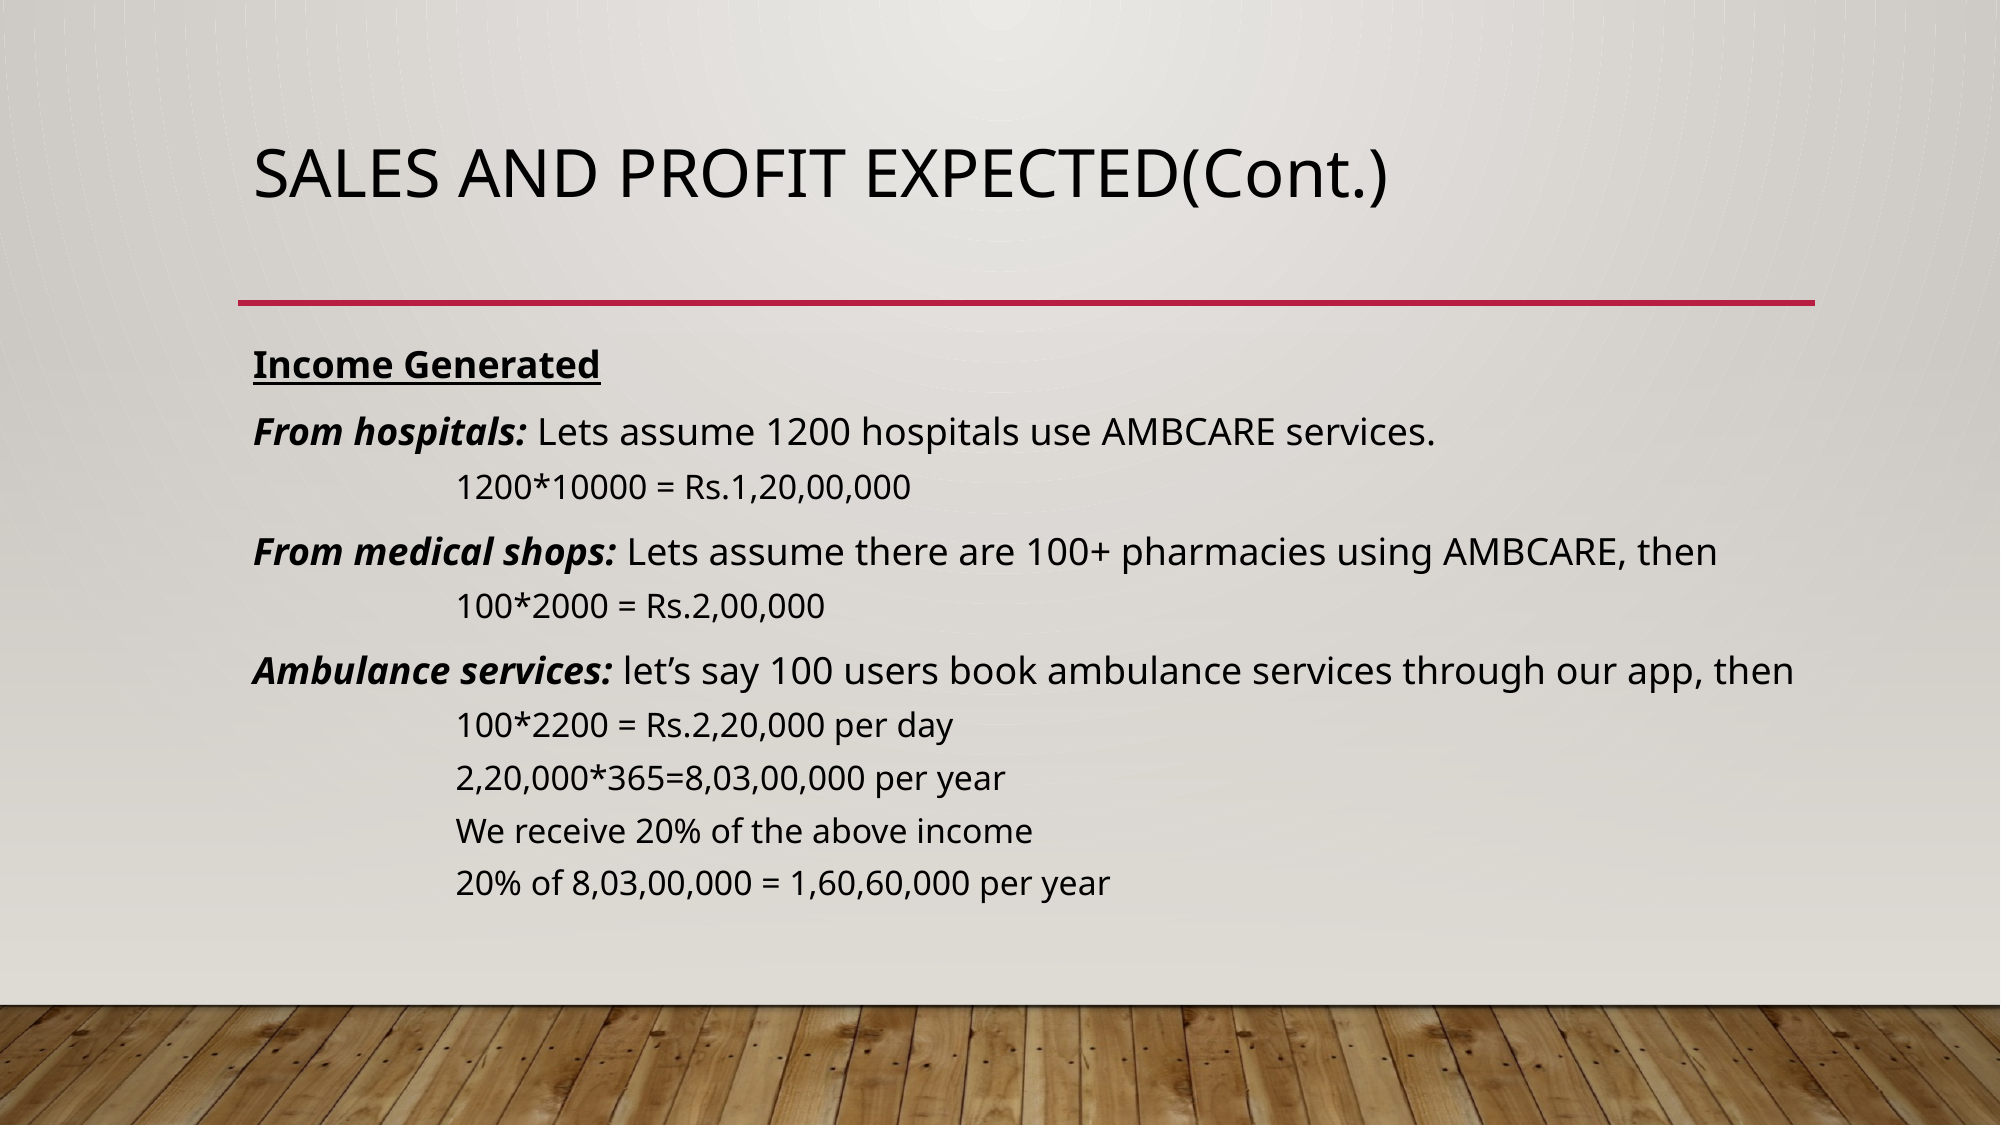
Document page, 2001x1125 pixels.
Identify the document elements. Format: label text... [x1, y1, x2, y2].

list Income Generated From hospitals: Lets assume 1200 hospitals use AMBCARE services. 1200*10000 = Rs.1,20,00,000 From medical shops: Lets assume there are 100+ pharmacies using AMBCARE, then 100*2000 = Rs.2,00,000 Ambulance services: let’s say 100 users book ambulance services through our app, then 100*2200 = Rs.2,20,000 per day 2,20,000*365=8,03,00,000 per year We receive 20% of the above income 20% of 8,03,00,000 = 1,60,60,000 per year [238, 330, 1814, 944]
title Sales and profit expected(Cont.) [238, 131, 1814, 305]
picture [0, 1005, 2000, 1125]
